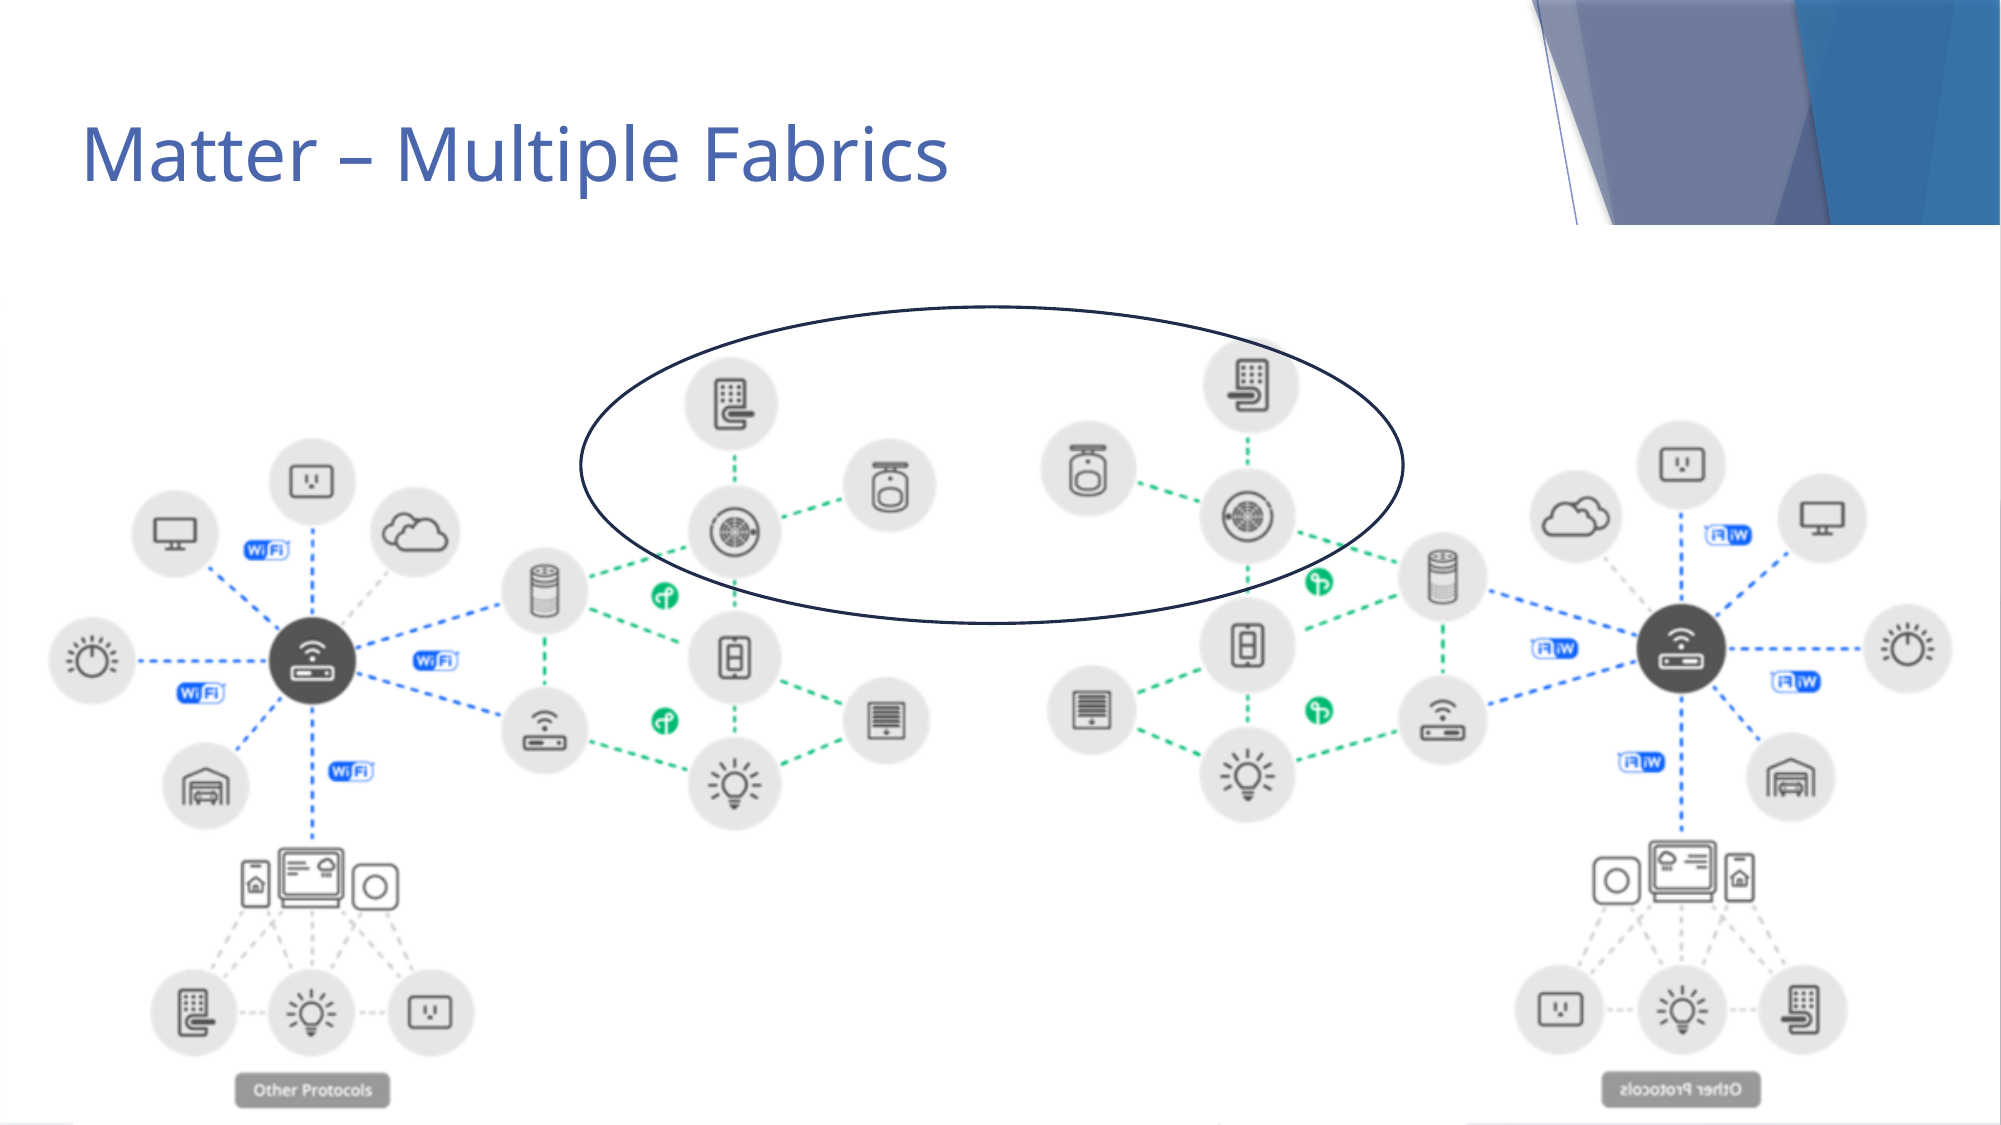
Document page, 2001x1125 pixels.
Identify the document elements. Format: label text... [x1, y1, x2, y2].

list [0, 248, 971, 1125]
picture [976, 224, 2000, 1125]
title Matter – Multiple Fabrics [65, 98, 1627, 247]
